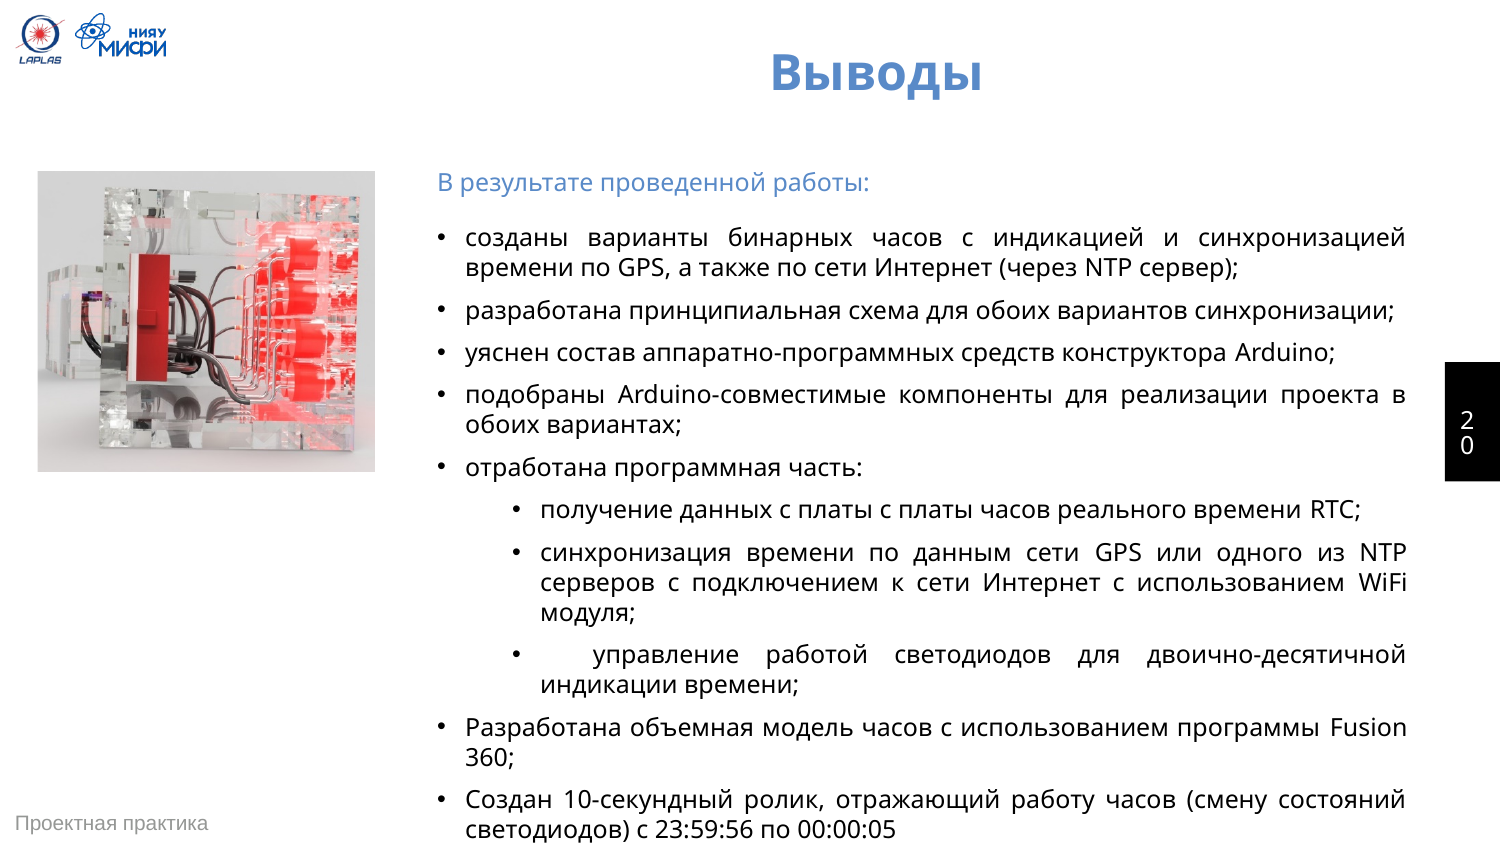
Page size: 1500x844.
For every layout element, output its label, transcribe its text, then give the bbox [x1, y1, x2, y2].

text_box В результате проведенной работы: созданы варианты бинарных часов с индикацией и синхронизацией времени по GPS, а также по сети Интернет (через NTP сервер); разработана принципиальная схема для обоих вариантов синхронизации; уяснен состав аппаратно-программных средств конструктора Arduino; подобраны Arduino-совместимые компоненты для реализации проекта в обоих вариантах; отработана программная часть: получение данных с платы с платы часов реального времени RTC; синхронизация времени по данным сети GPS или одного из NTP серверов с подключением к сети Интернет с использованием WiFi модуля; управление работой светодиодов для двоично-десятичной индикации времени; Разработана объемная модель часов с использованием программы Fusion 360; Создан 10-секундный ролик, отражающий работу часов (смену состояний светодиодов) с 23:59:56 по 00:00:05 [422, 159, 1423, 844]
title Выводы [252, 0, 1500, 141]
footer Проектная практика [0, 801, 300, 844]
picture [13, 12, 72, 68]
picture [37, 170, 376, 472]
slide_number 20 [1444, 362, 1500, 482]
picture [75, 13, 166, 57]
